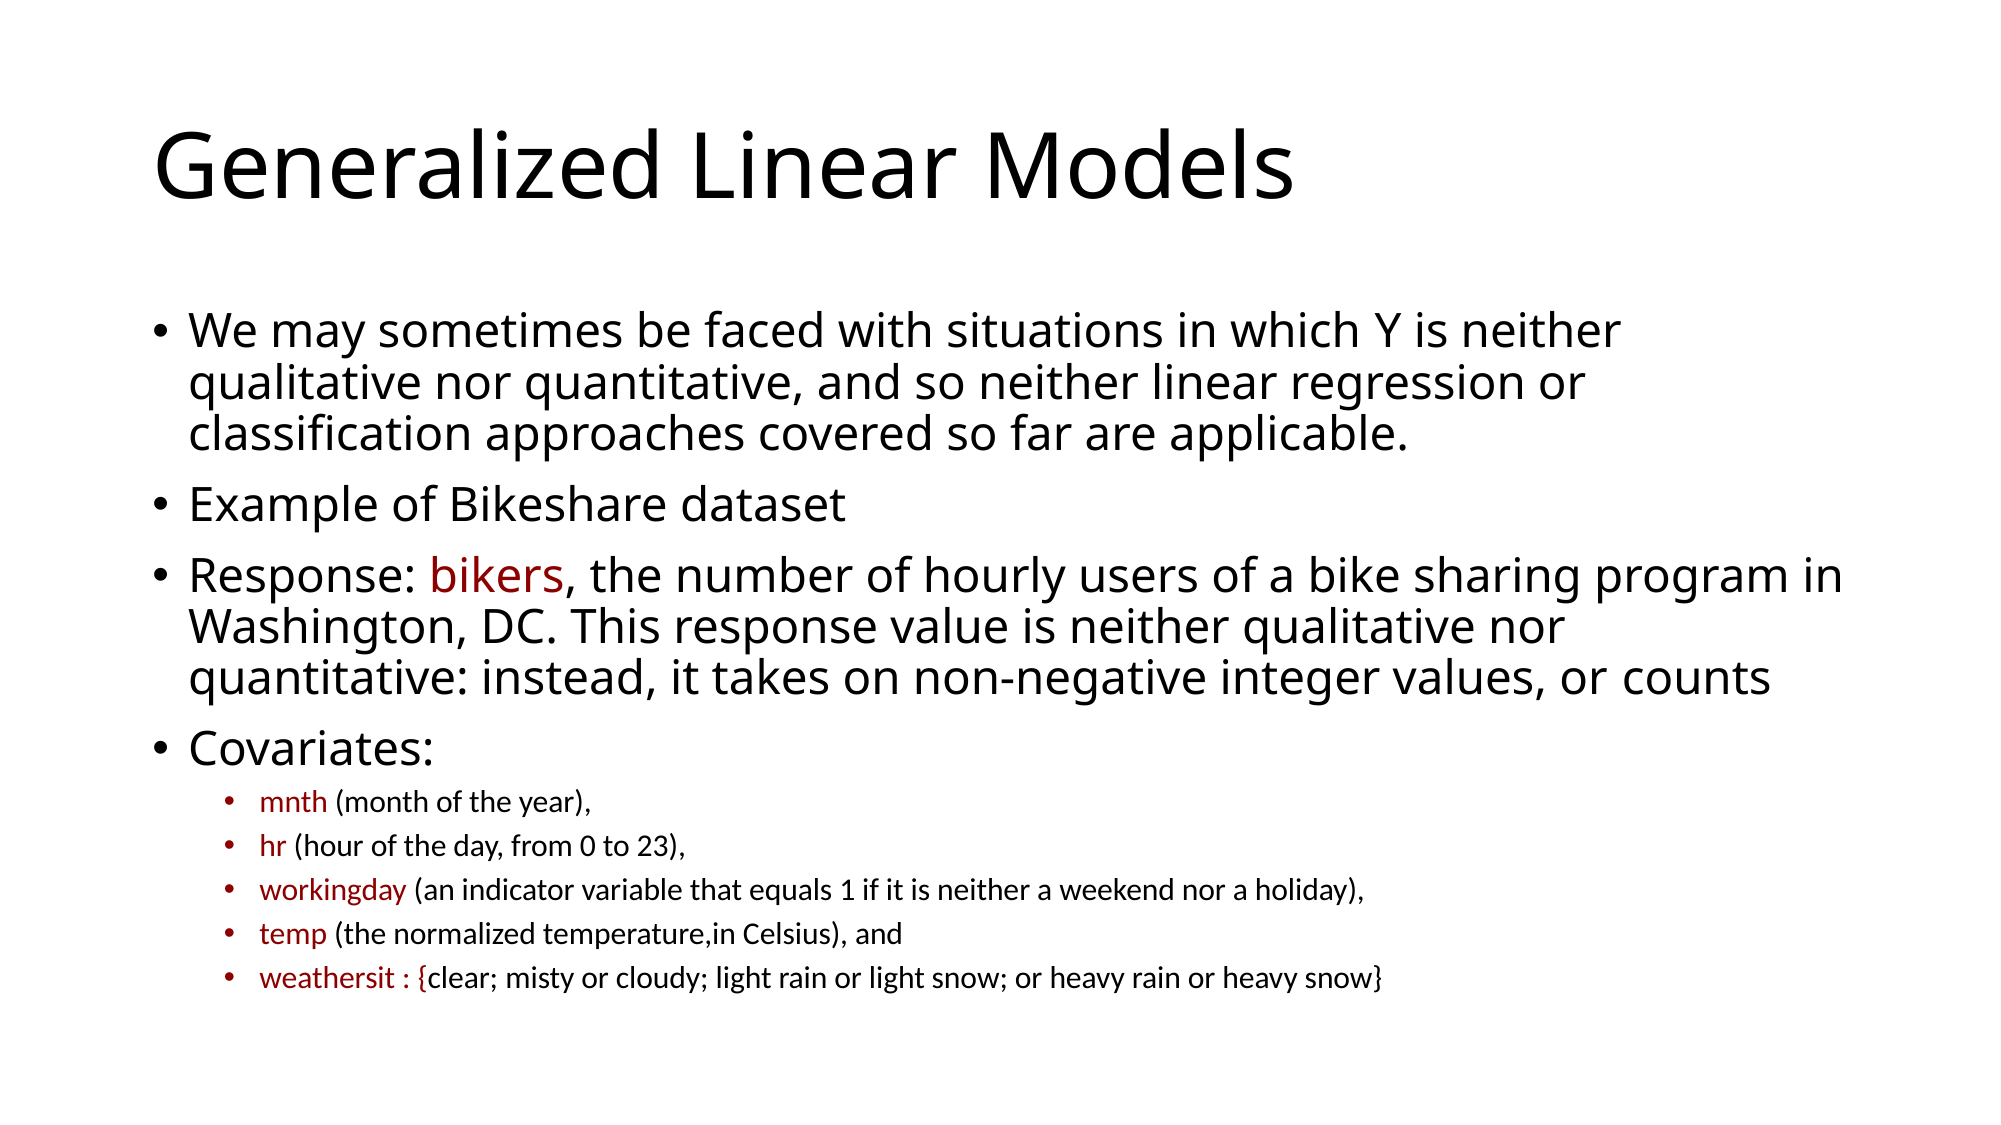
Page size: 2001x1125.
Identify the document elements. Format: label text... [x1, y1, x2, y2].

list We may sometimes be faced with situations in which Y is neither qualitative nor quantitative, and so neither linear regression or classification approaches covered so far are applicable. Example of Bikeshare dataset Response: bikers, the number of hourly users of a bike sharing program in Washington, DC. This response value is neither qualitative nor quantitative: instead, it takes on non-negative integer values, or counts Covariates: mnth (month of the year), hr (hour of the day, from 0 to 23), workingday (an indicator variable that equals 1 if it is neither a weekend nor a holiday), temp (the normalized temperature,in Celsius), and weathersit : {clear; misty or cloudy; light rain or light snow; or heavy rain or heavy snow} [137, 299, 1863, 1014]
title Generalized Linear Models [137, 59, 1863, 278]
